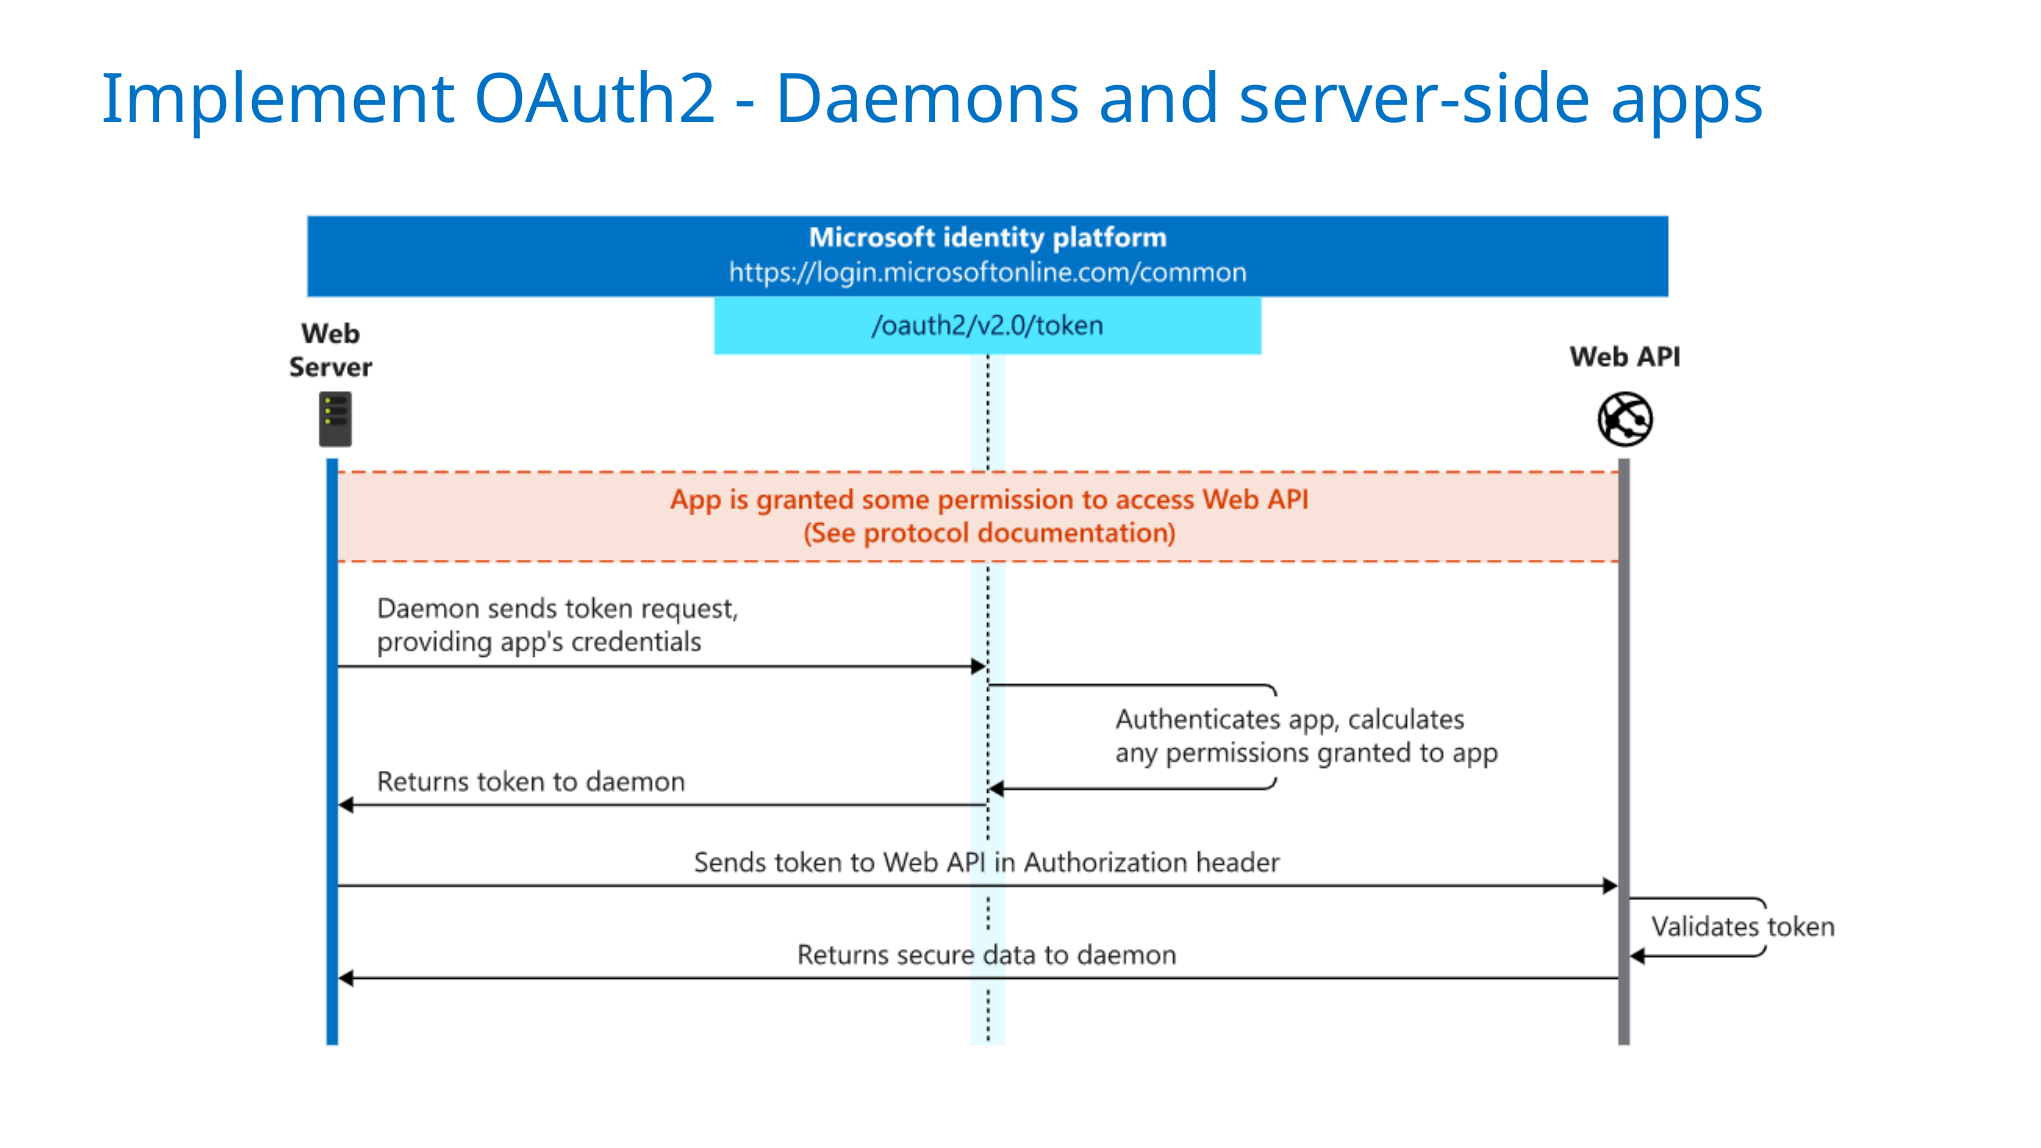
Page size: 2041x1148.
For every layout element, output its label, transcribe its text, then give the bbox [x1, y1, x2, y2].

title Implement OAuth2 - Daemons and server-side apps [86, 38, 1953, 164]
picture [285, 201, 1861, 1089]
